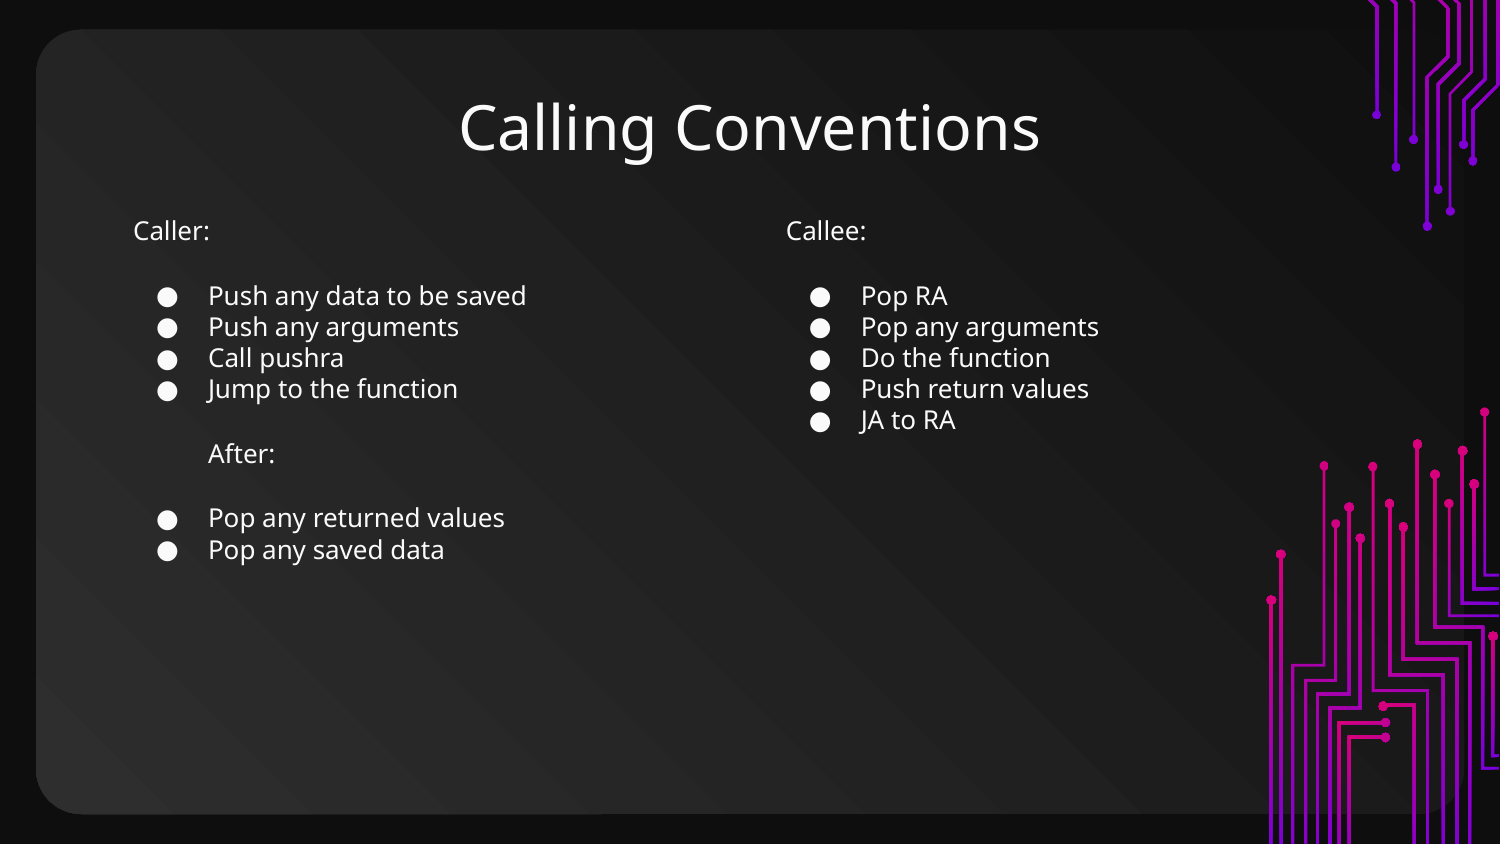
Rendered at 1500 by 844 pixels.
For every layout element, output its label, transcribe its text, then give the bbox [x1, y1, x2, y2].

list Callee: Pop RA Pop any arguments Do the function Push return values JA to RA [770, 199, 1500, 760]
list Caller: Push any data to be saved Push any arguments Call pushra Jump to the function After: Pop any returned values Pop any saved data [118, 199, 770, 760]
title Calling Conventions [118, 72, 1382, 167]
